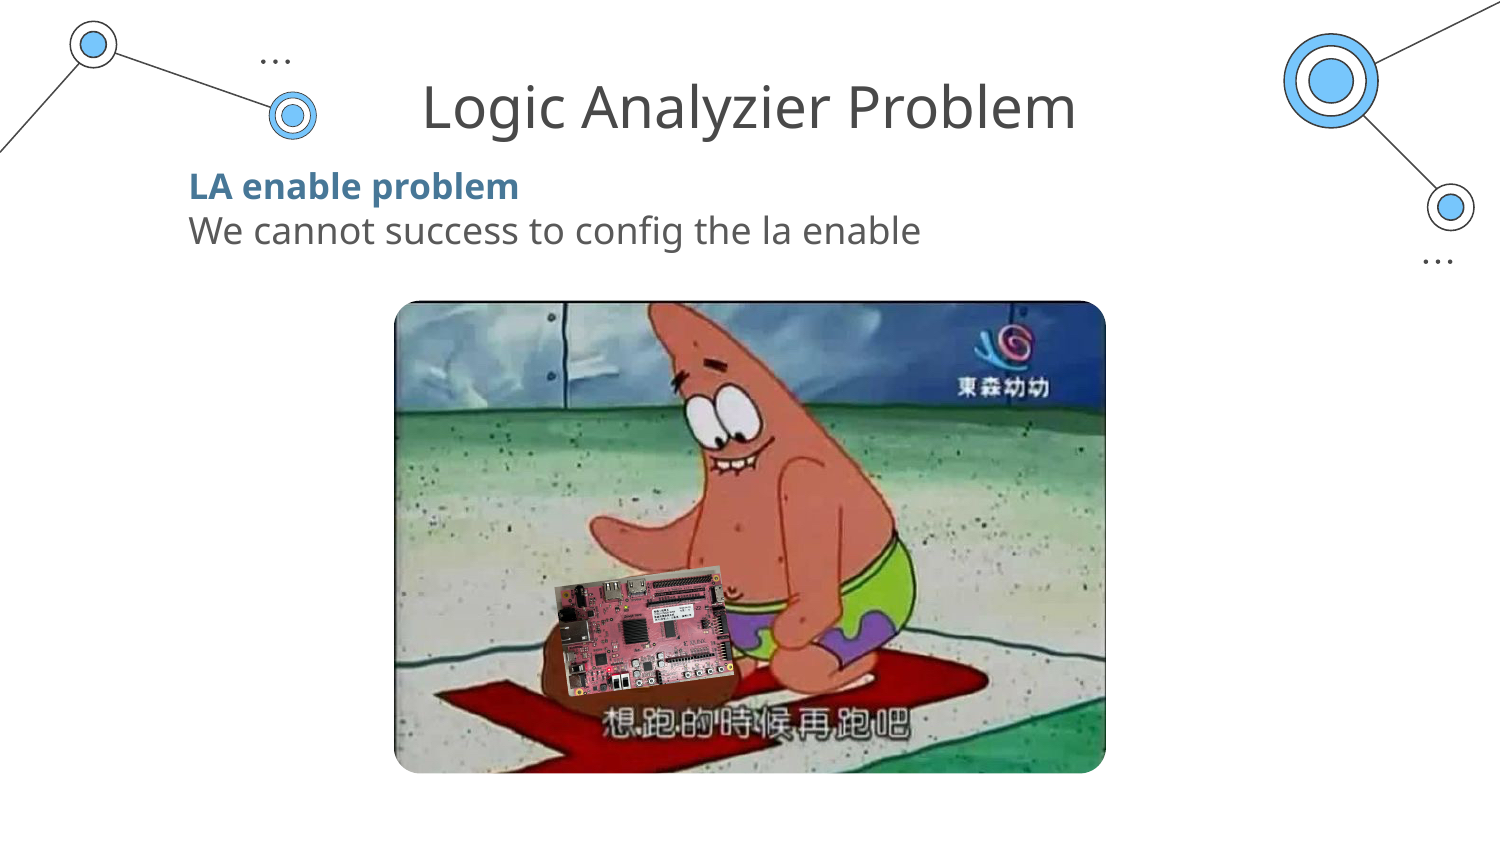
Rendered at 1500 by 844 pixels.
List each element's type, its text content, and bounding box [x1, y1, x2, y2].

title Logic Analyzier Problem [299, 55, 1201, 149]
picture [393, 300, 1107, 774]
text_box LA enable problem We cannot success to config the la enable [173, 149, 1327, 302]
